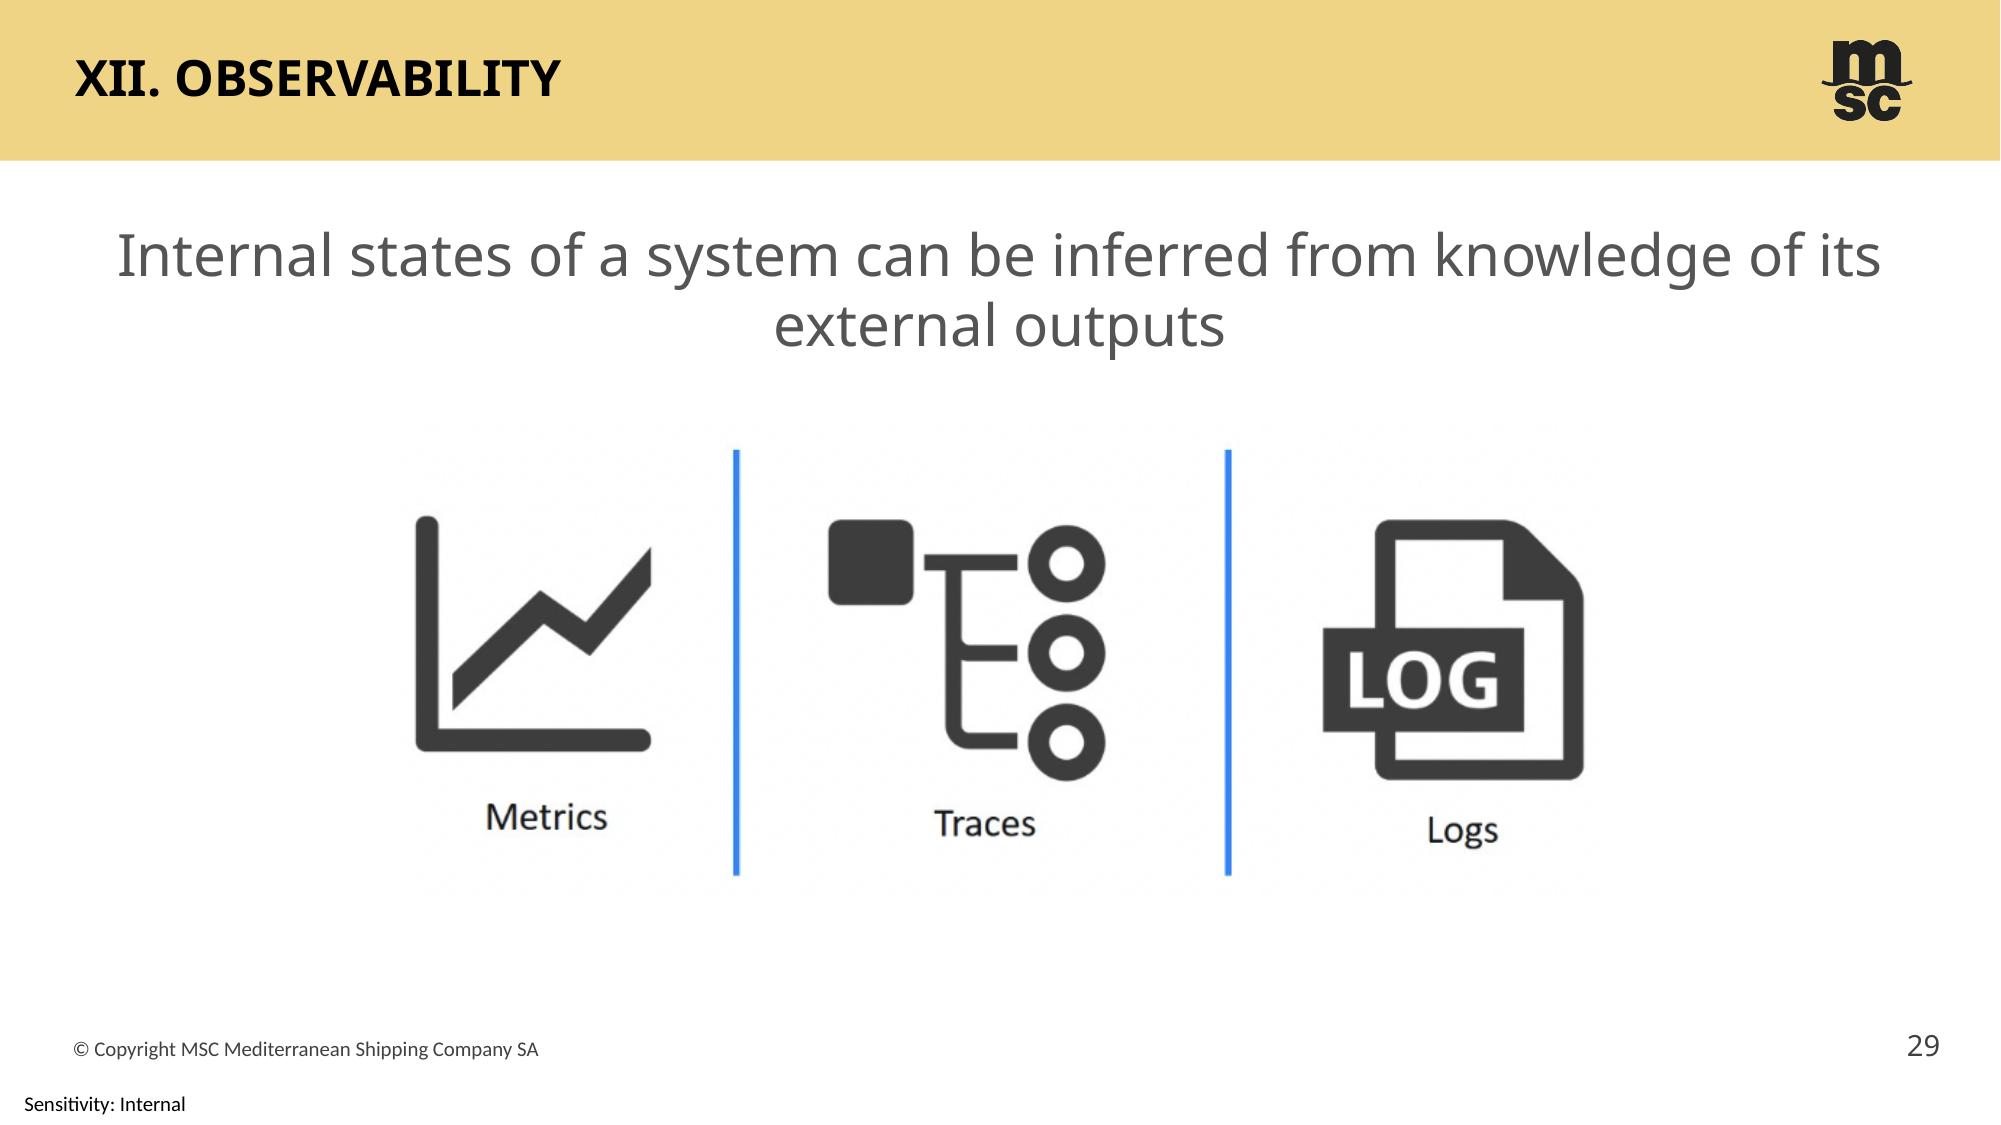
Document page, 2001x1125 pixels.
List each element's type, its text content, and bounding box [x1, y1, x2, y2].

picture [396, 424, 1604, 901]
slide_number 29 [1879, 1019, 1956, 1070]
picture [1797, 5, 1937, 157]
footer © Copyright MSC Mediterranean Shipping Company SA [57, 1027, 663, 1079]
title XII. Observability [75, 6, 1474, 155]
text_box Internal states of a system can be inferred from knowledge of its external outputs [0, 210, 2000, 366]
